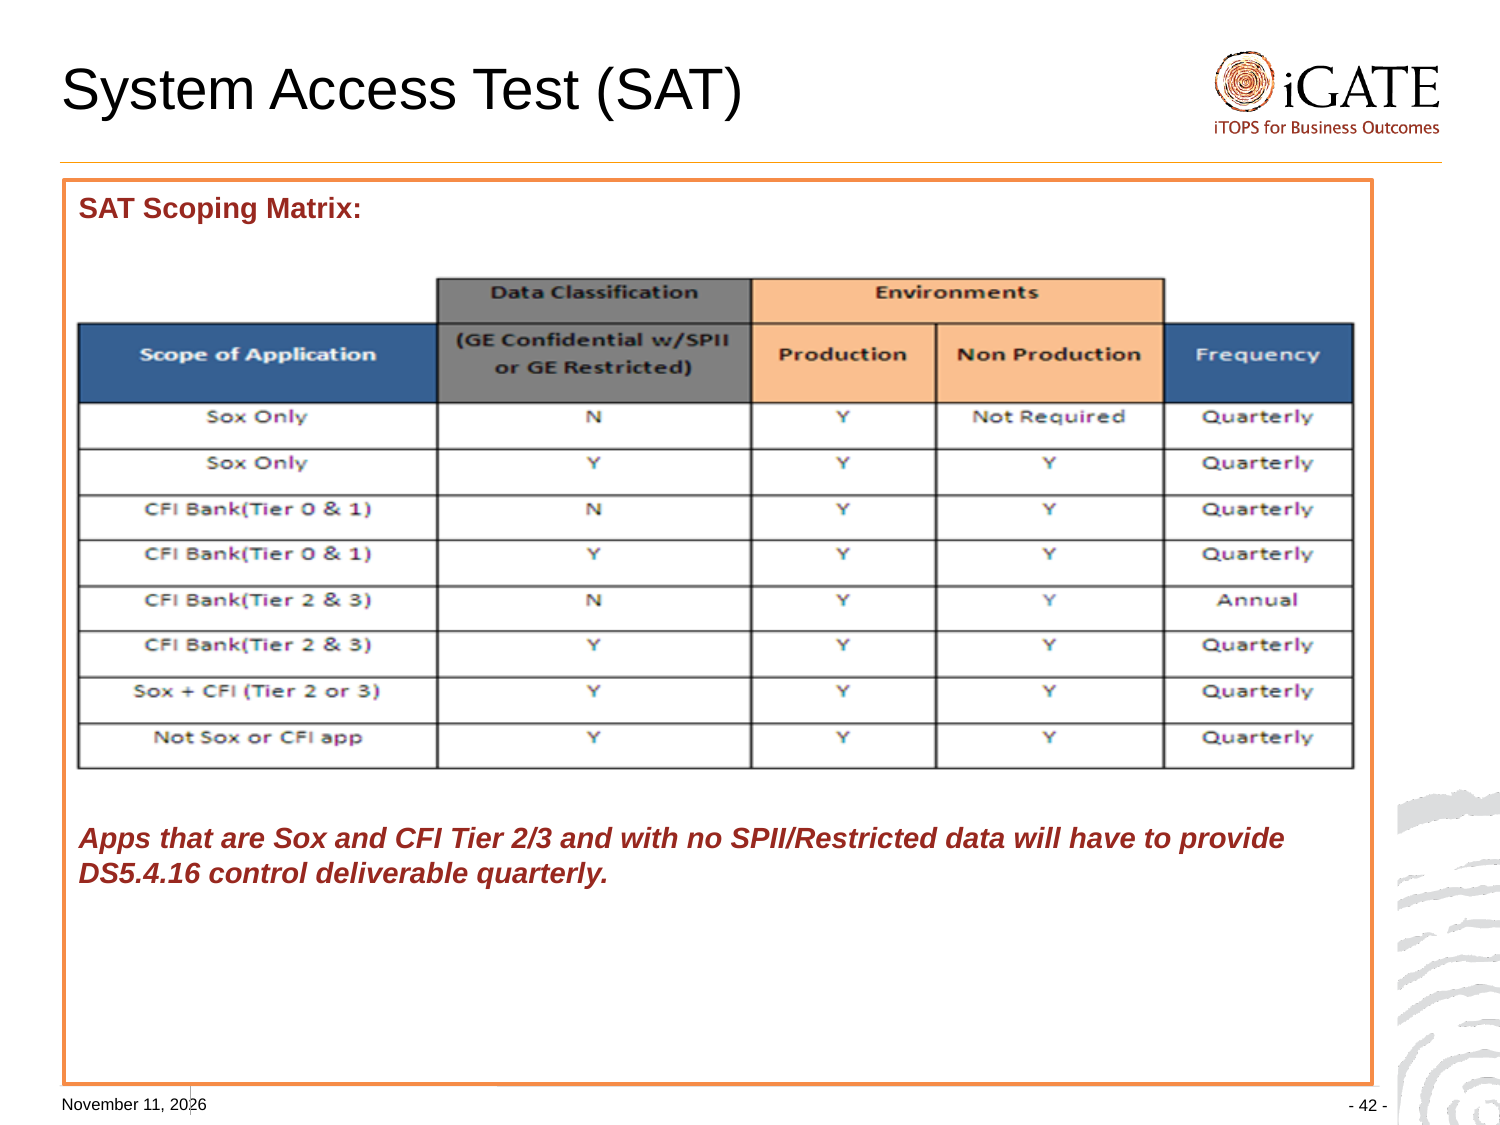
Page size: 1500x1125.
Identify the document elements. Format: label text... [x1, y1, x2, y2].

text_box SAT Scoping Matrix: Apps that are Sox and CFI Tier 2/3 and with no SPII/Restricted data will have to provide DS5.4.16 control deliverable quarterly. [63, 182, 1373, 967]
picture [1397, 786, 1500, 1125]
picture [1207, 43, 1446, 141]
title System Access Test (SAT) [46, 23, 1149, 160]
picture [67, 251, 1364, 779]
text_box [62, 178, 1374, 1086]
